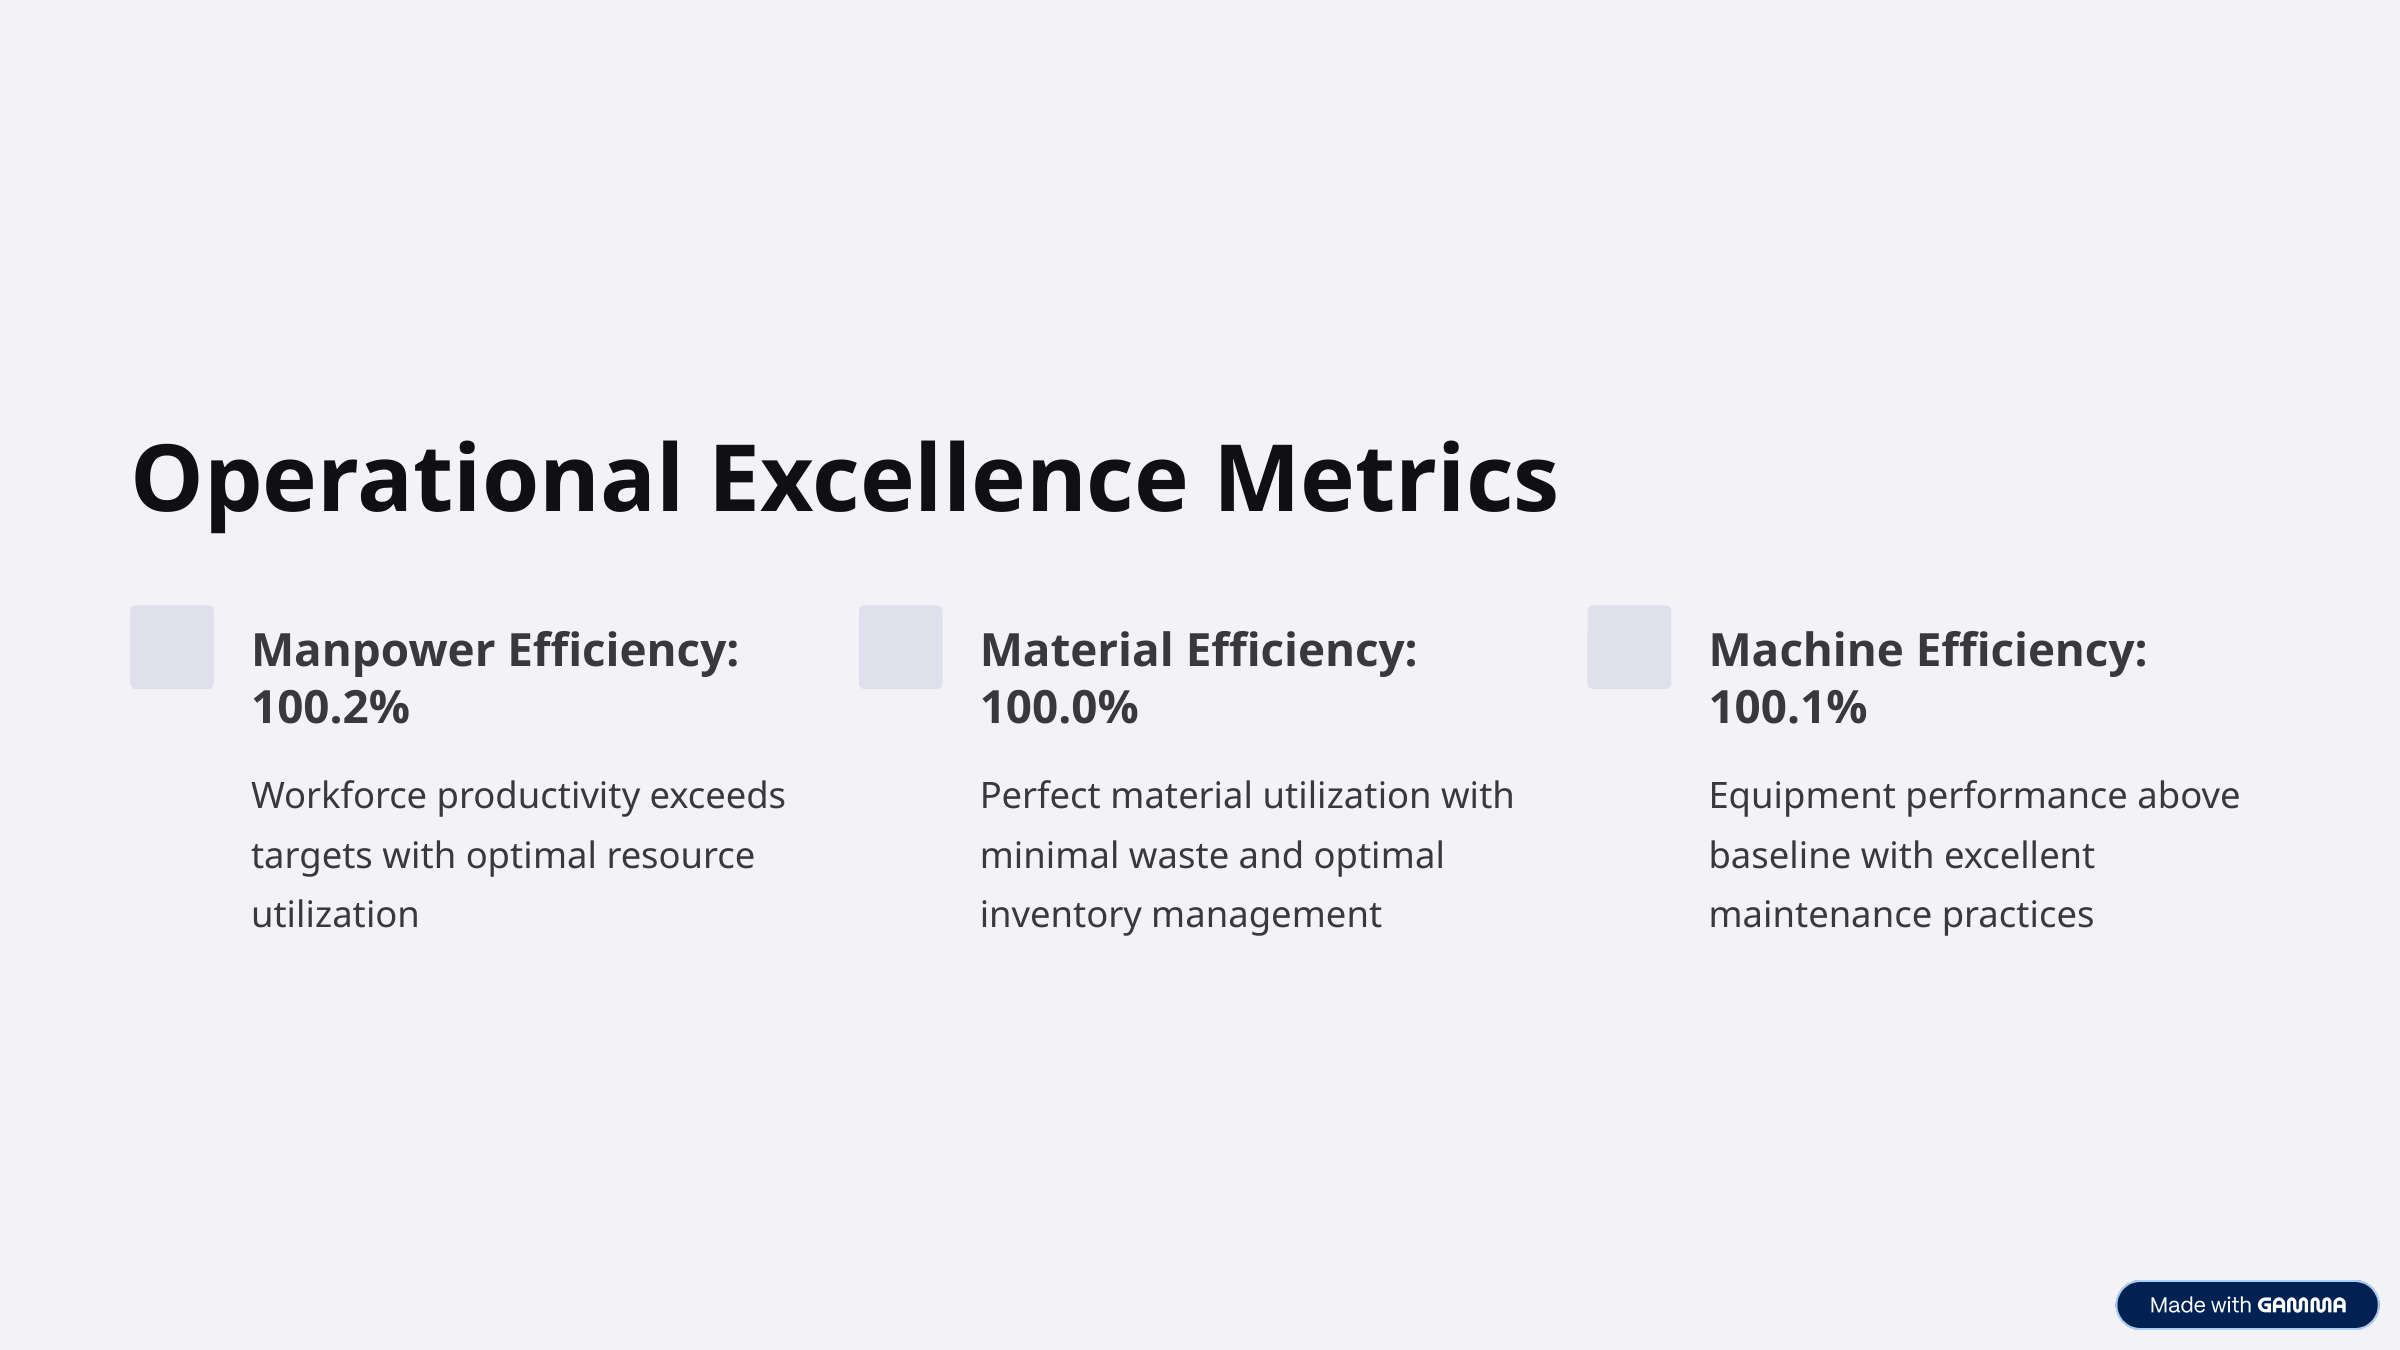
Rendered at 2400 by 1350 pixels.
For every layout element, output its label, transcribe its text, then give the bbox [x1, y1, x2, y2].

text_box [1587, 605, 1672, 690]
text_box Manpower Efficiency: 100.2% [251, 618, 813, 735]
text_box Operational Excellence Metrics [130, 414, 1470, 531]
text_box [858, 605, 943, 690]
text_box Equipment performance above baseline with excellent maintenance practices [1708, 756, 2270, 936]
text_box Perfect material utilization with minimal waste and optimal inventory management [979, 756, 1541, 936]
text_box Material Efficiency: 100.0% [979, 618, 1541, 735]
text_box Workforce productivity exceeds targets with optimal resource utilization [251, 756, 813, 936]
text_box Machine Efficiency: 100.1% [1708, 618, 2270, 735]
text_box [130, 605, 214, 690]
picture [2106, 1271, 2389, 1339]
